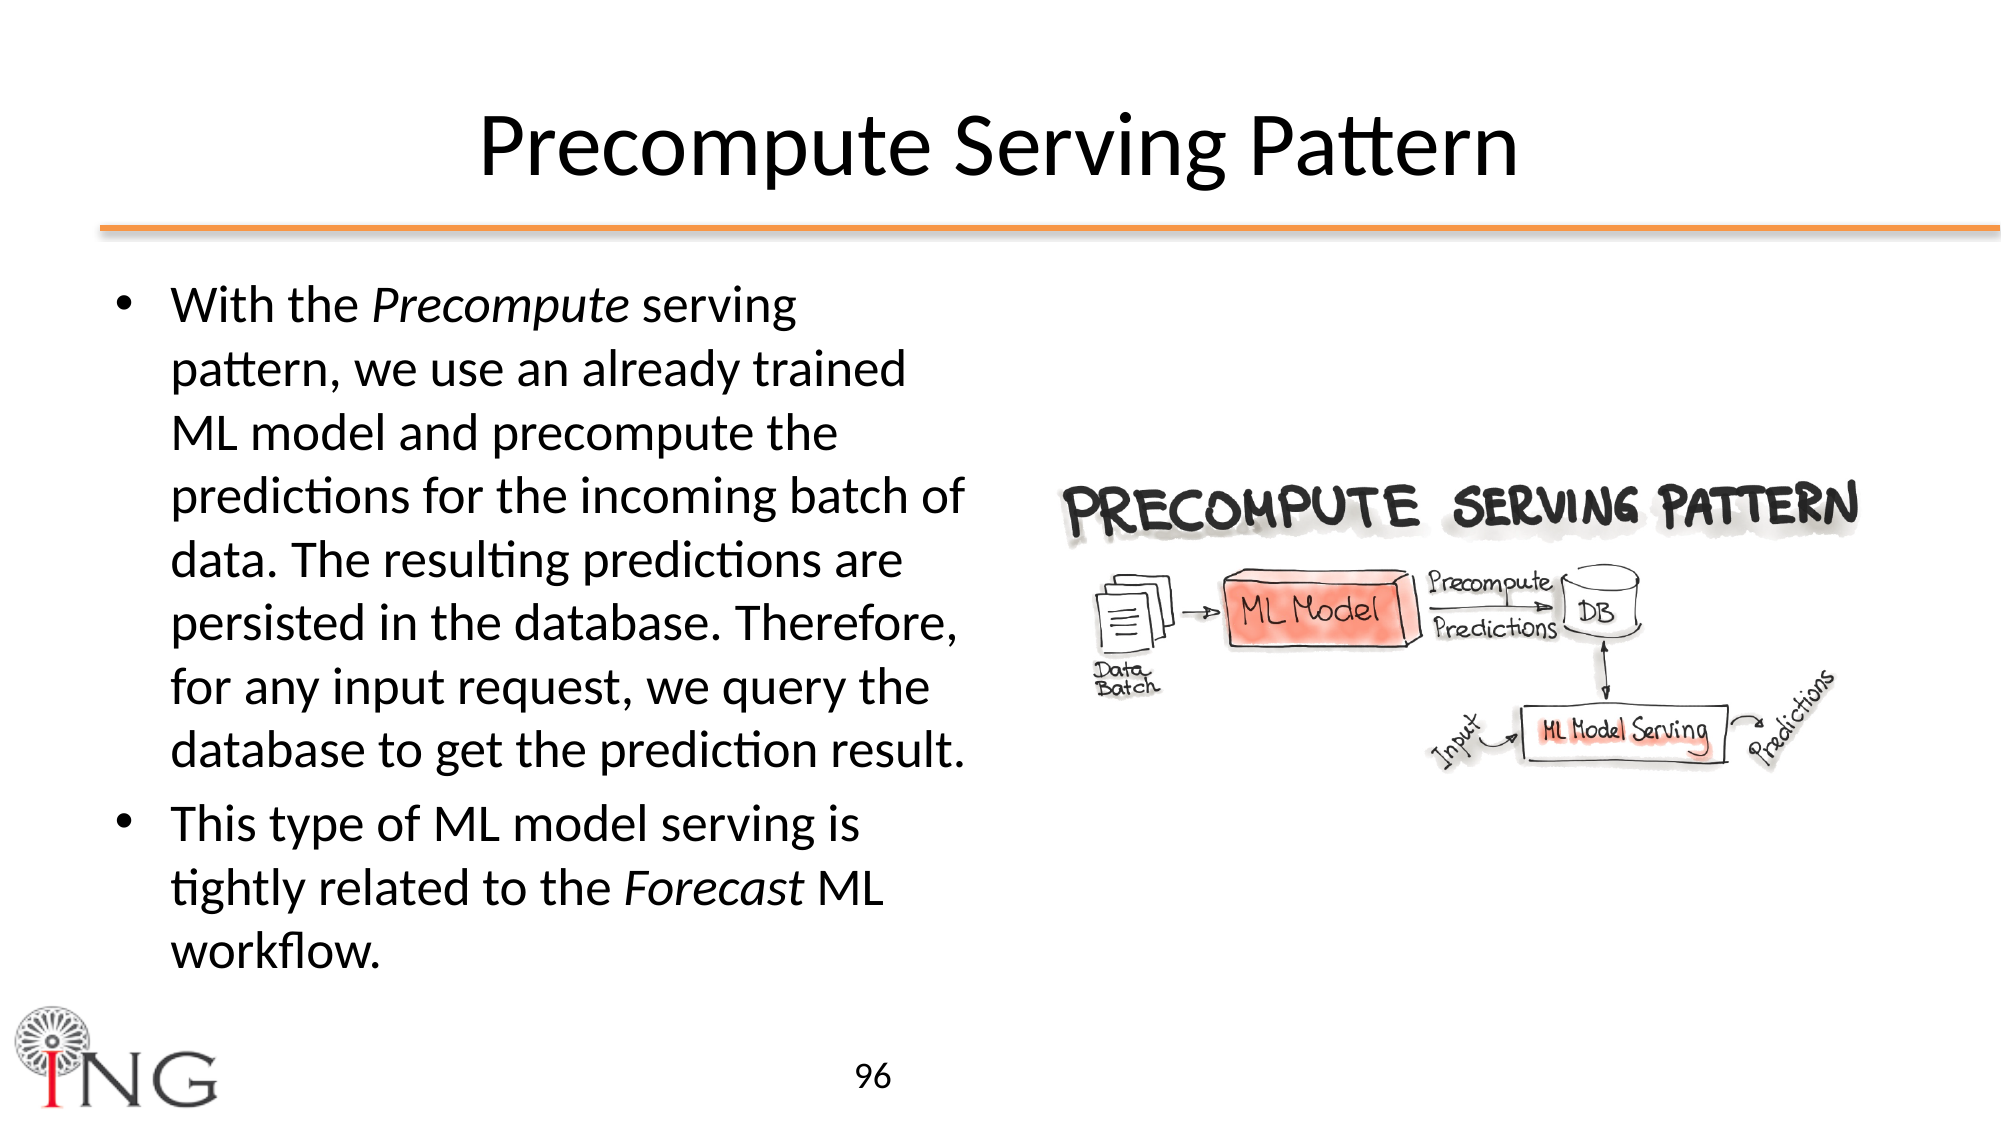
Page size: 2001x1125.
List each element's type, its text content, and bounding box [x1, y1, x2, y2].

slide_number 96 [839, 1043, 1900, 1104]
picture [0, 987, 244, 1125]
list With the Precompute serving pattern, we use an already trained ML model and precompute the predictions for the incoming batch of data. The resulting predictions are persisted in the database. Therefore, for any input request, we query the database to get the prediction result. This type of ML model serving is tightly related to the Forecast ML workflow. [99, 262, 984, 1005]
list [1016, 448, 1901, 819]
title Precompute Serving Pattern [99, 45, 1900, 233]
